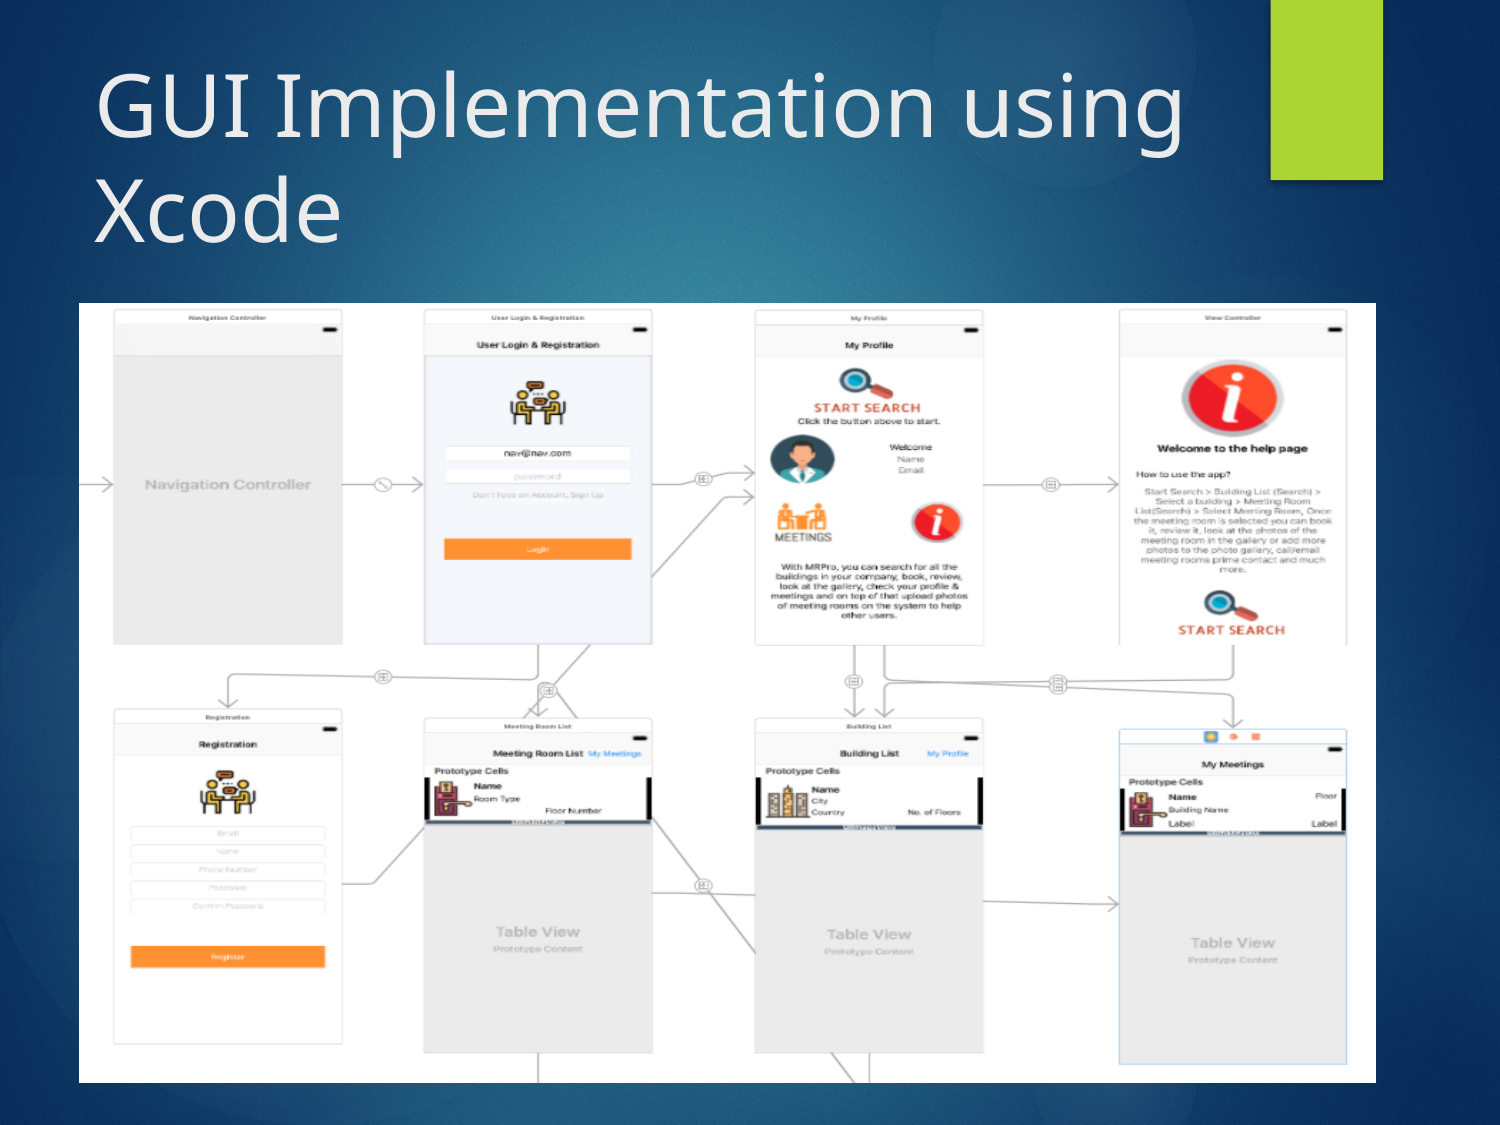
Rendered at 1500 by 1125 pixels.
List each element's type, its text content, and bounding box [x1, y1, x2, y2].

title GUI Implementation using Xcode [79, 42, 1237, 273]
picture [79, 303, 1377, 1083]
